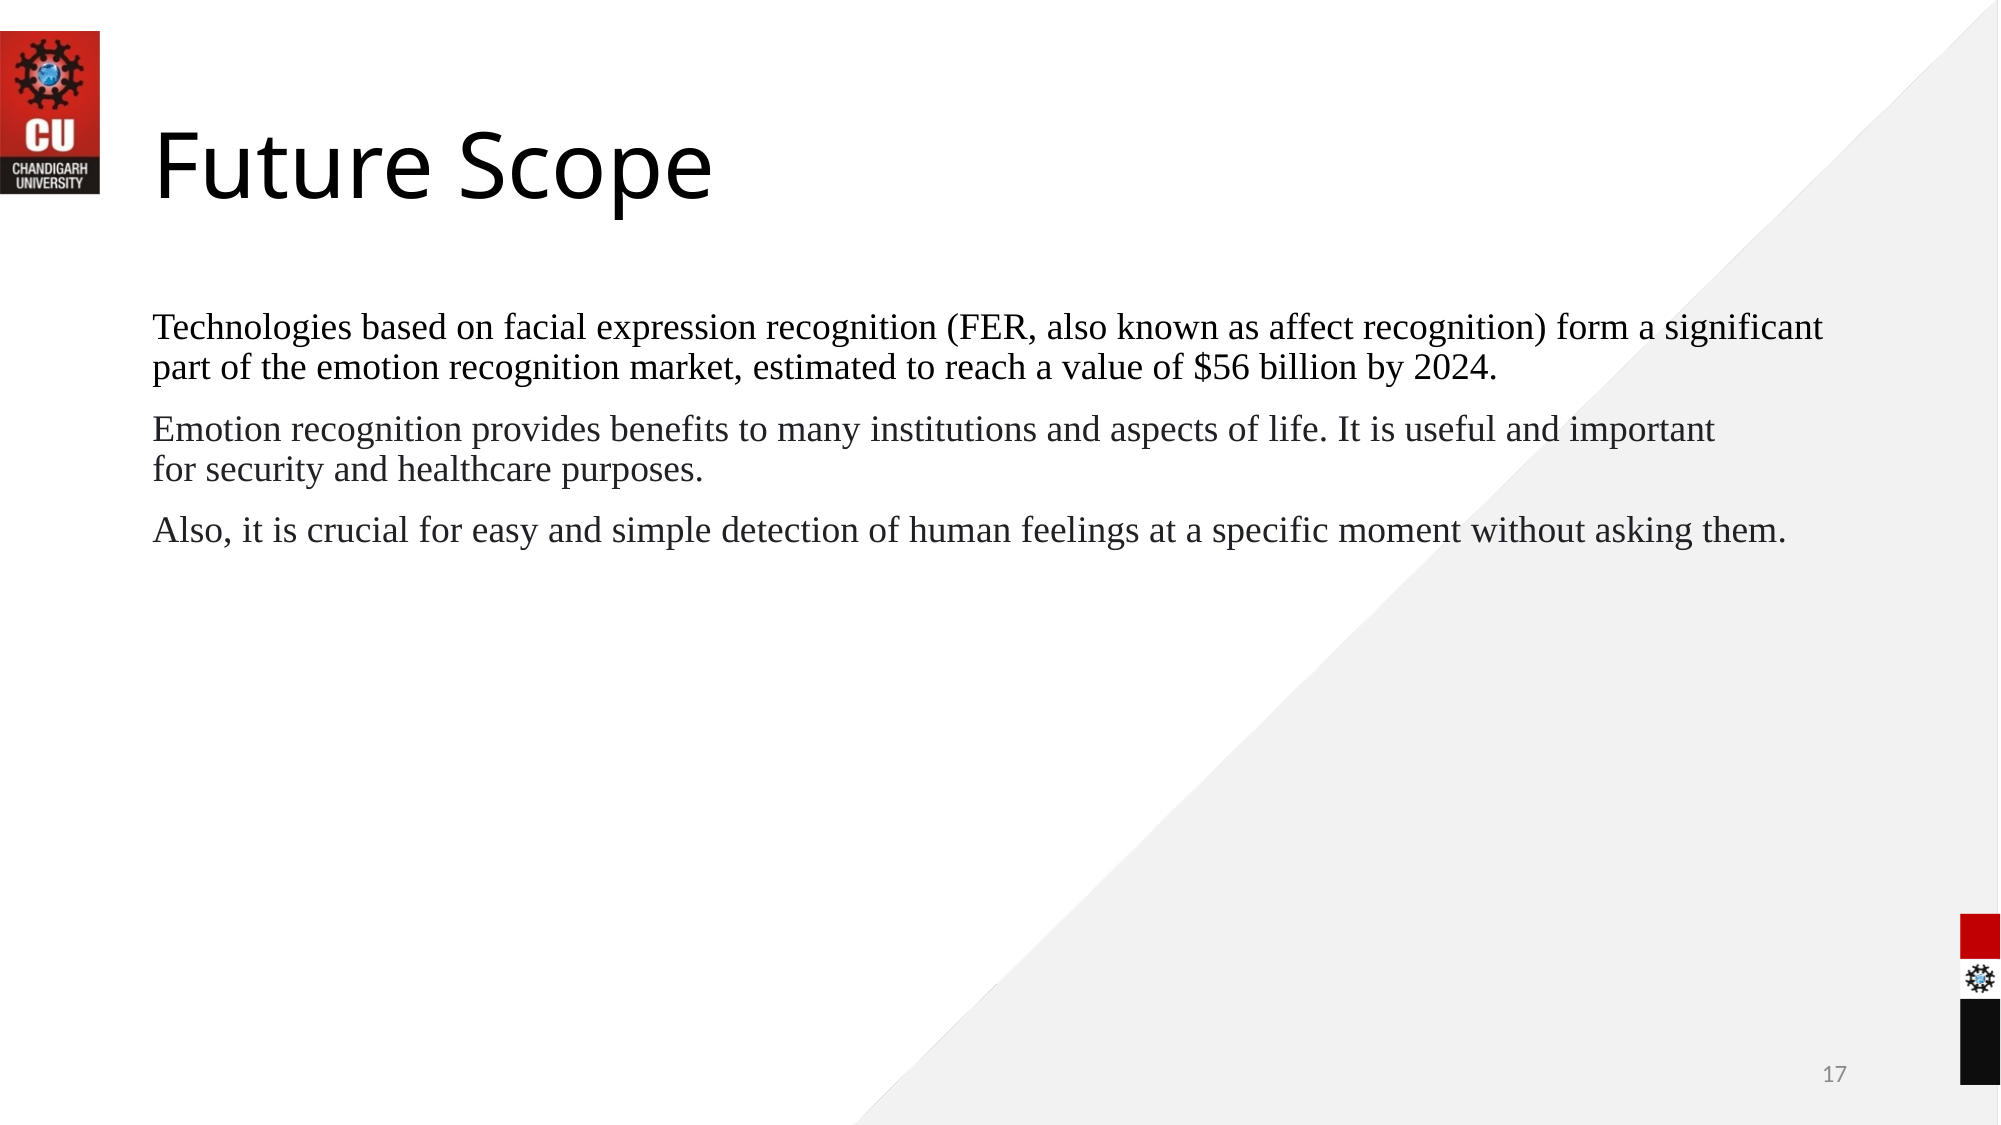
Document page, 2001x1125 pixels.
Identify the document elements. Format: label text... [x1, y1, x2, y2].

picture [0, 0, 2001, 1125]
title Future Scope [137, 59, 1863, 278]
slide_number 17 [1412, 1042, 1863, 1103]
list Technologies based on facial expression recognition (FER, also known as affect recognition) form a significant part of the emotion recognition market, estimated to reach a value of $56 billion by 2024. Emotion recognition provides benefits to many institutions and aspects of life. It is useful and important for security and healthcare purposes. Also, it is crucial for easy and simple detection of human feelings at a specific moment without asking them. [137, 299, 1863, 1014]
